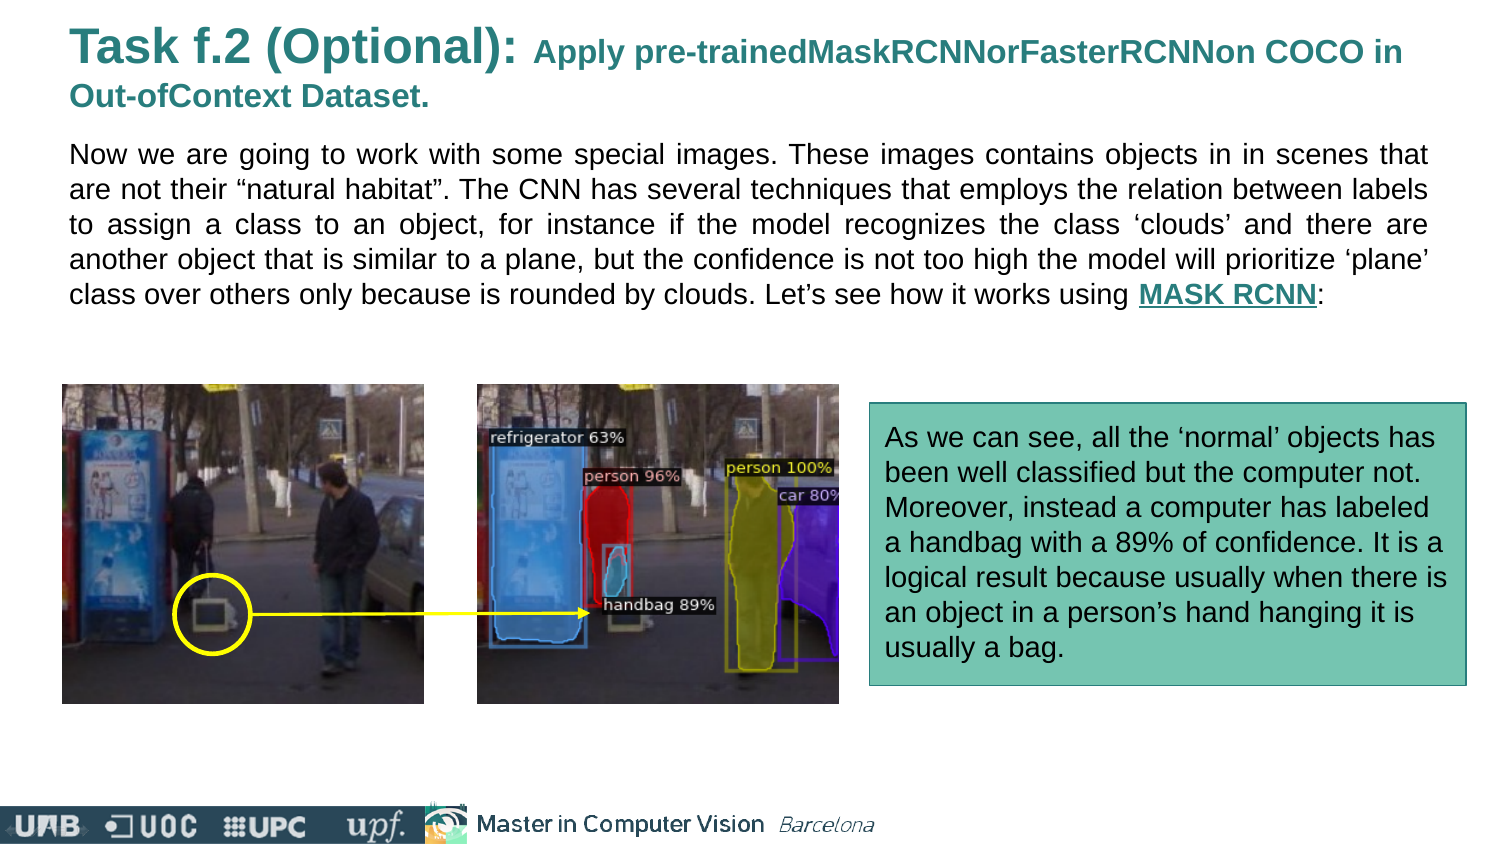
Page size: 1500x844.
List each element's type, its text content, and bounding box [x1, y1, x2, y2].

list Now we are going to work with some special images. These images contains objects in in scenes that are not their “natural habitat”. The CNN has several techniques that employs the relation between labels to assign a class to an object, for instance if the model recognizes the class ‘clouds’ and there are another object that is similar to a plane, but the confidence is not too high the model will prioritize ‘plane’ class over others only because is rounded by clouds. Let’s see how it works using MASK RCNN: [54, 128, 1446, 325]
picture [61, 384, 424, 705]
picture [476, 384, 839, 705]
text_box As we can see, all the ‘normal’ objects has been well classified but the computer not. Moreover, instead a computer has labeled a handbag with a 89% of confidence. It is a logical result because usually when there is an object in a person’s hand hanging it is usually a bag. [869, 403, 1466, 686]
picture [0, 799, 882, 844]
title Task f.2 (Optional): Apply pre-trainedMaskRCNNorFasterRCNNon COCO in Out-ofContext Dataset. [54, 24, 1446, 104]
